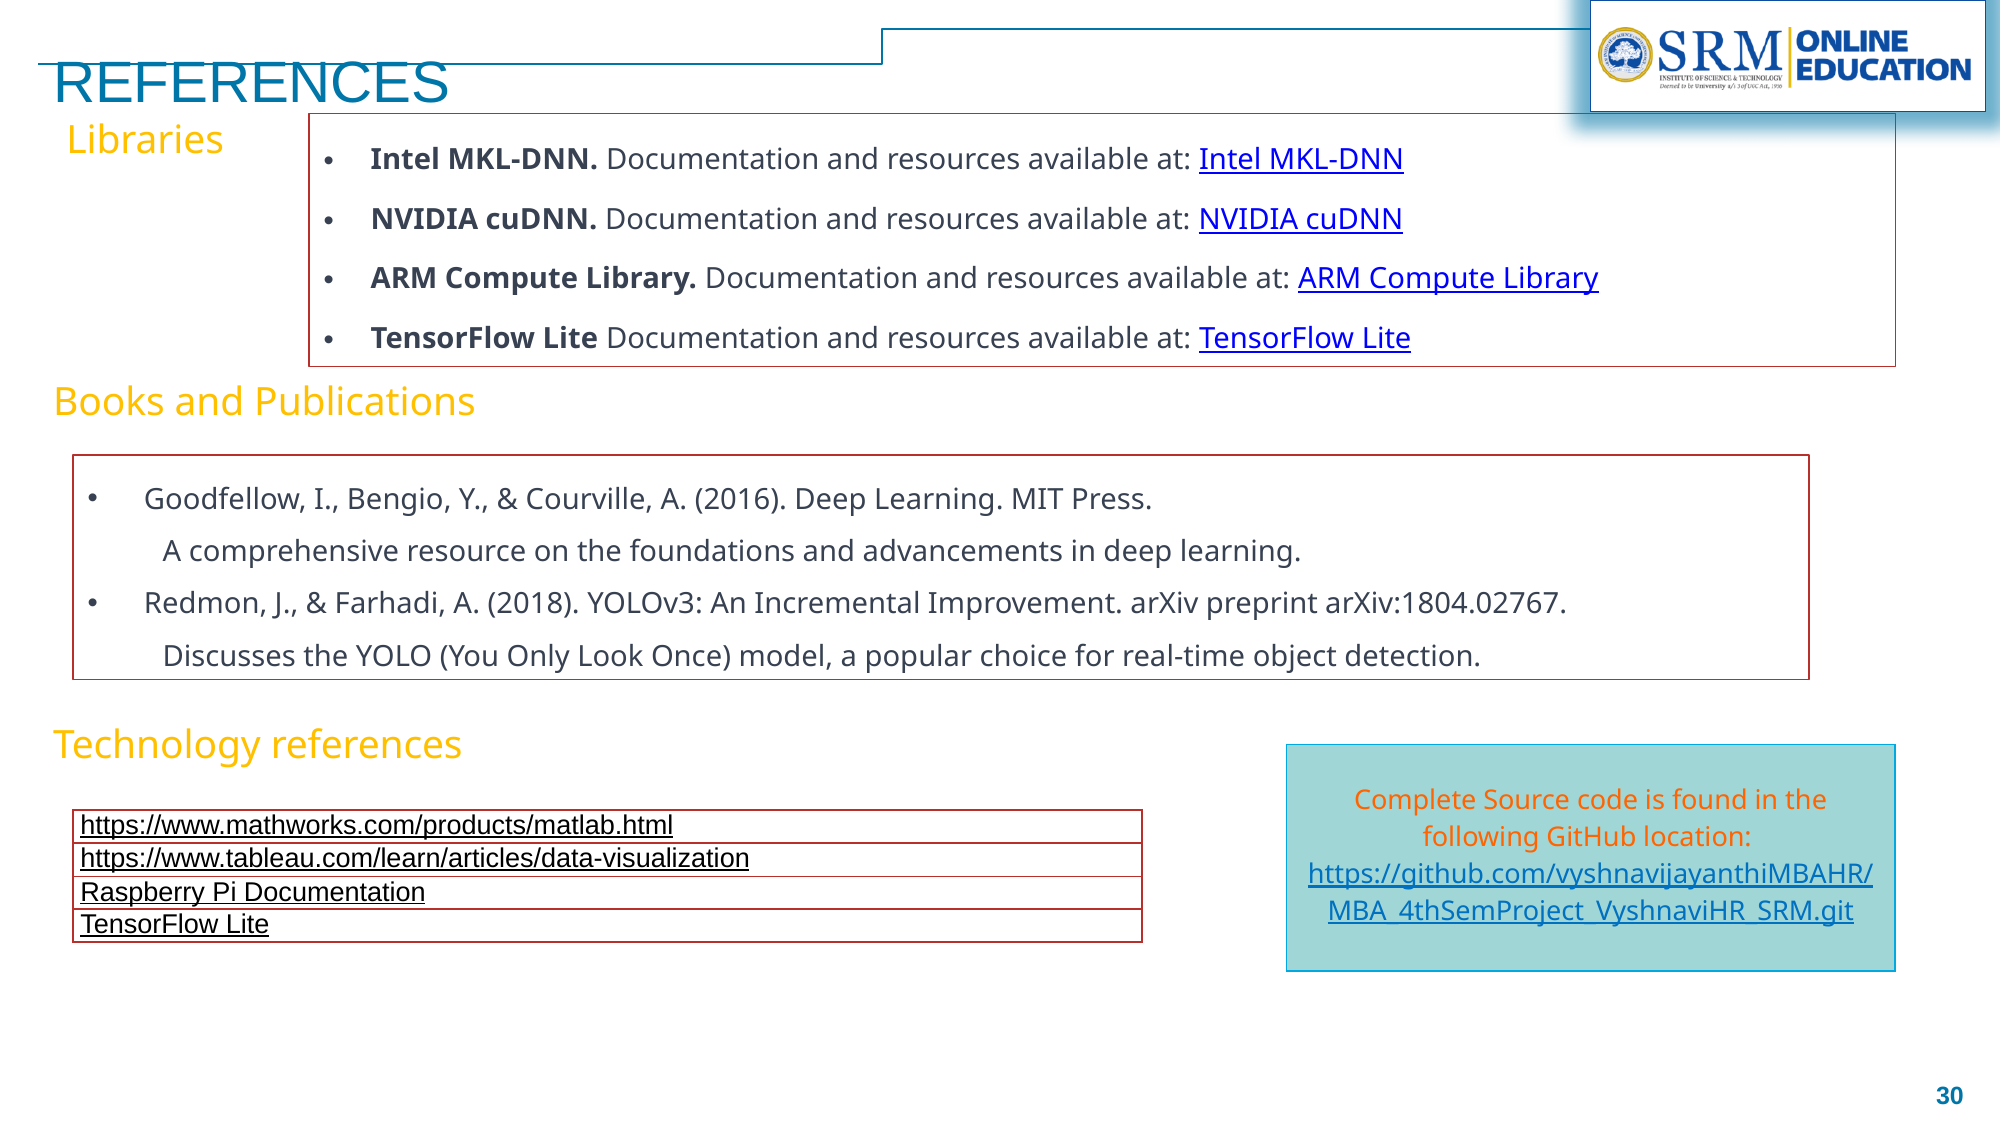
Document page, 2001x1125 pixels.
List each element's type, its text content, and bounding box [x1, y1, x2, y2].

text_box Goodfellow, I., Bengio, Y., & Courville, A. (2016). Deep Learning. MIT Press. A comprehensive resource on the foundations and advancements in deep learning. Redmon, J., & Farhadi, A. (2018). YOLOv3: An Incremental Improvement. arXiv preprint arXiv:1804.02767. Discusses the YOLO (You Only Look Once) model, a popular choice for real-time object detection. [72, 455, 1810, 680]
table_cell https://www.tableau.com/learn/articles/data-visualization [74, 844, 1141, 876]
text_box Technology references [38, 712, 632, 774]
text_box Books and Publications [38, 368, 644, 431]
table_header https://www.mathworks.com/products/matlab.html [74, 811, 1141, 842]
table_cell TensorFlow Lite [74, 910, 1141, 941]
picture [1590, 0, 1986, 112]
text_box Intel MKL-DNN. Documentation and resources available at: Intel MKL-DNN NVIDIA cuDNN. Documentation and resources available at: NVIDIA cuDNN ARM Compute Library. Documentation and resources available at: ARM Compute Library TensorFlow Lite Documentation and resources available at: TensorFlow Lite [309, 113, 1896, 367]
table_cell Raspberry Pi Documentation [74, 877, 1141, 908]
text_box REFERENCES [38, 37, 1560, 200]
text_box Libraries [51, 106, 1058, 169]
table_header Complete Source code is found in the following GitHub location: https://github.com/vyshnavijayanthiMBAHR/MBA_4thSemProject_VyshnaviHR_SRM.git [1287, 745, 1894, 970]
